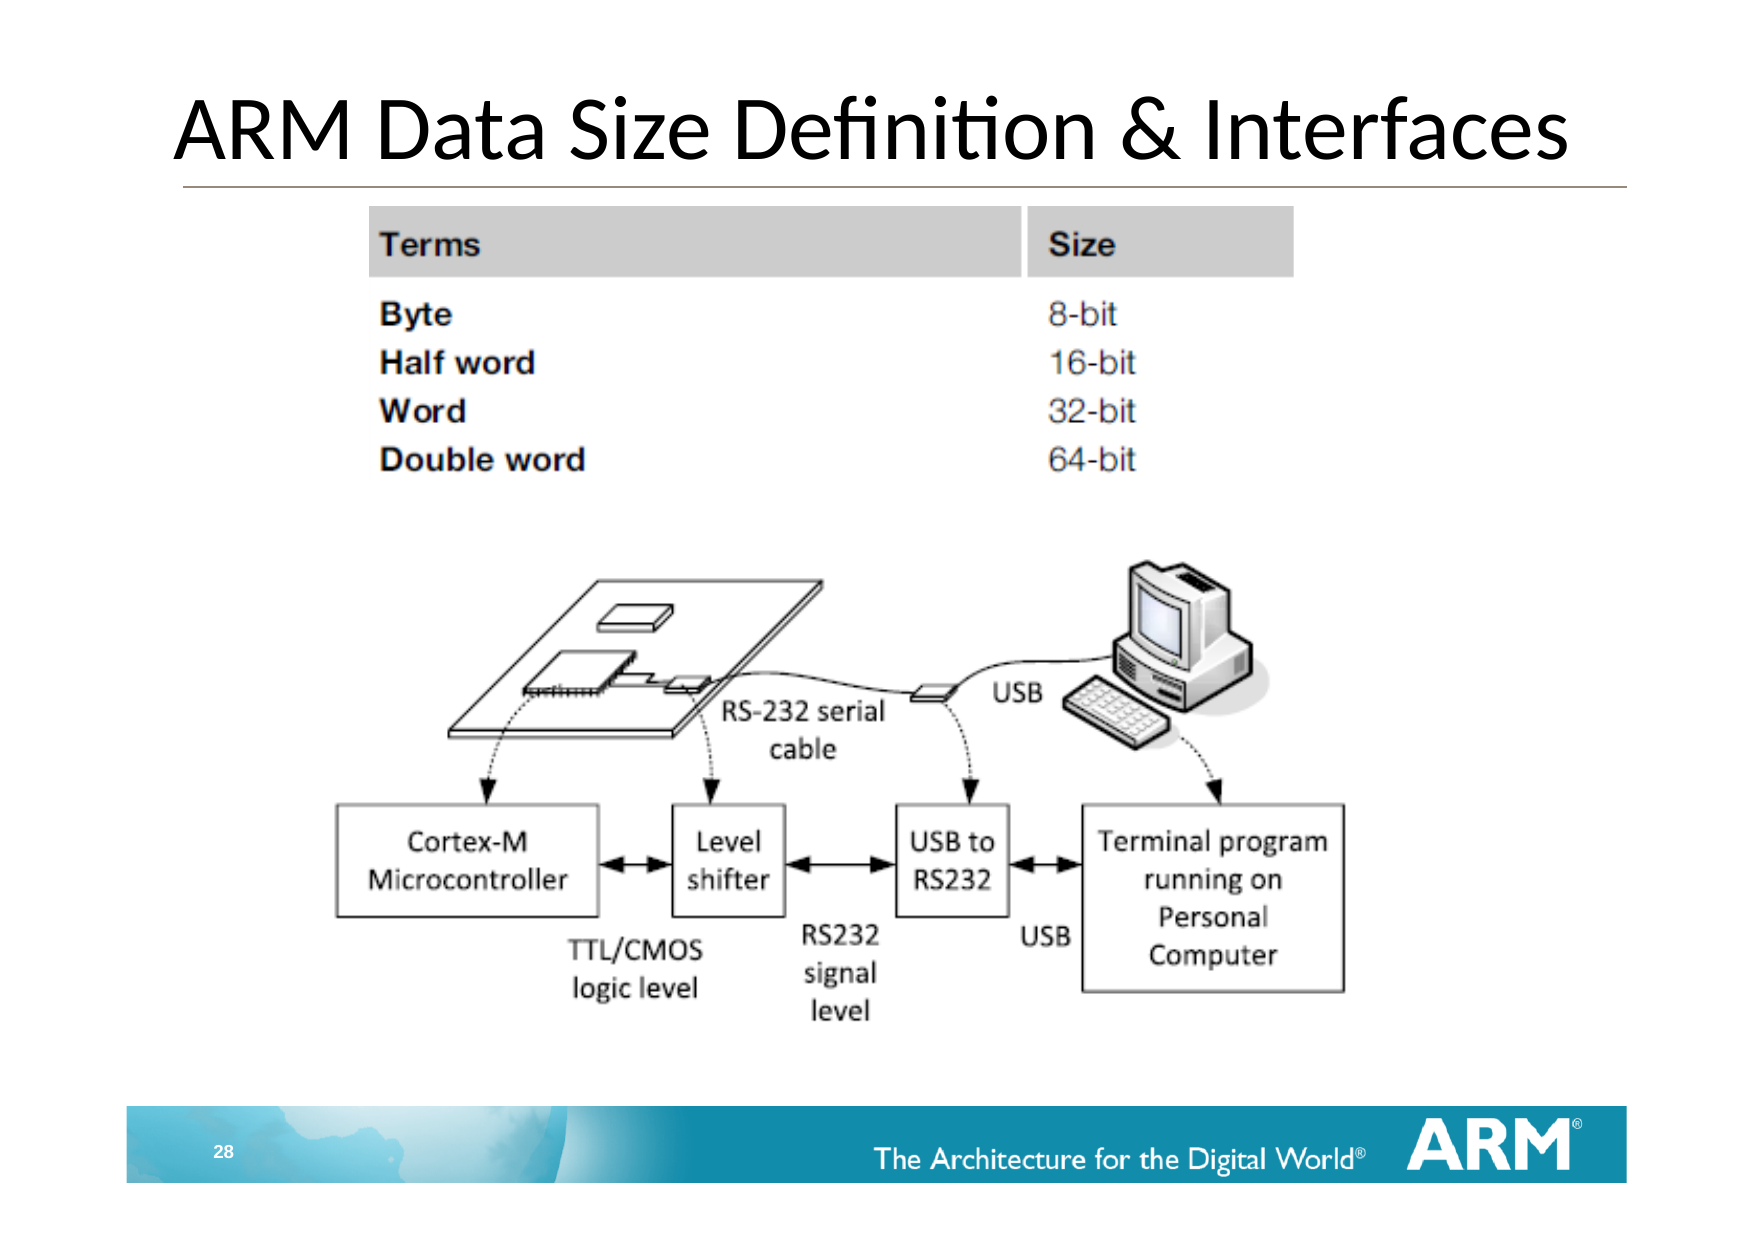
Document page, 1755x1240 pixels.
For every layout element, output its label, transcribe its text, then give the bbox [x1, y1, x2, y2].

title ARM Data Size Definition & Interfaces [173, 80, 1581, 172]
picture [126, 1106, 1627, 1183]
picture [285, 489, 1378, 1036]
picture [368, 206, 1294, 480]
slide_number 28 [198, 1139, 287, 1187]
